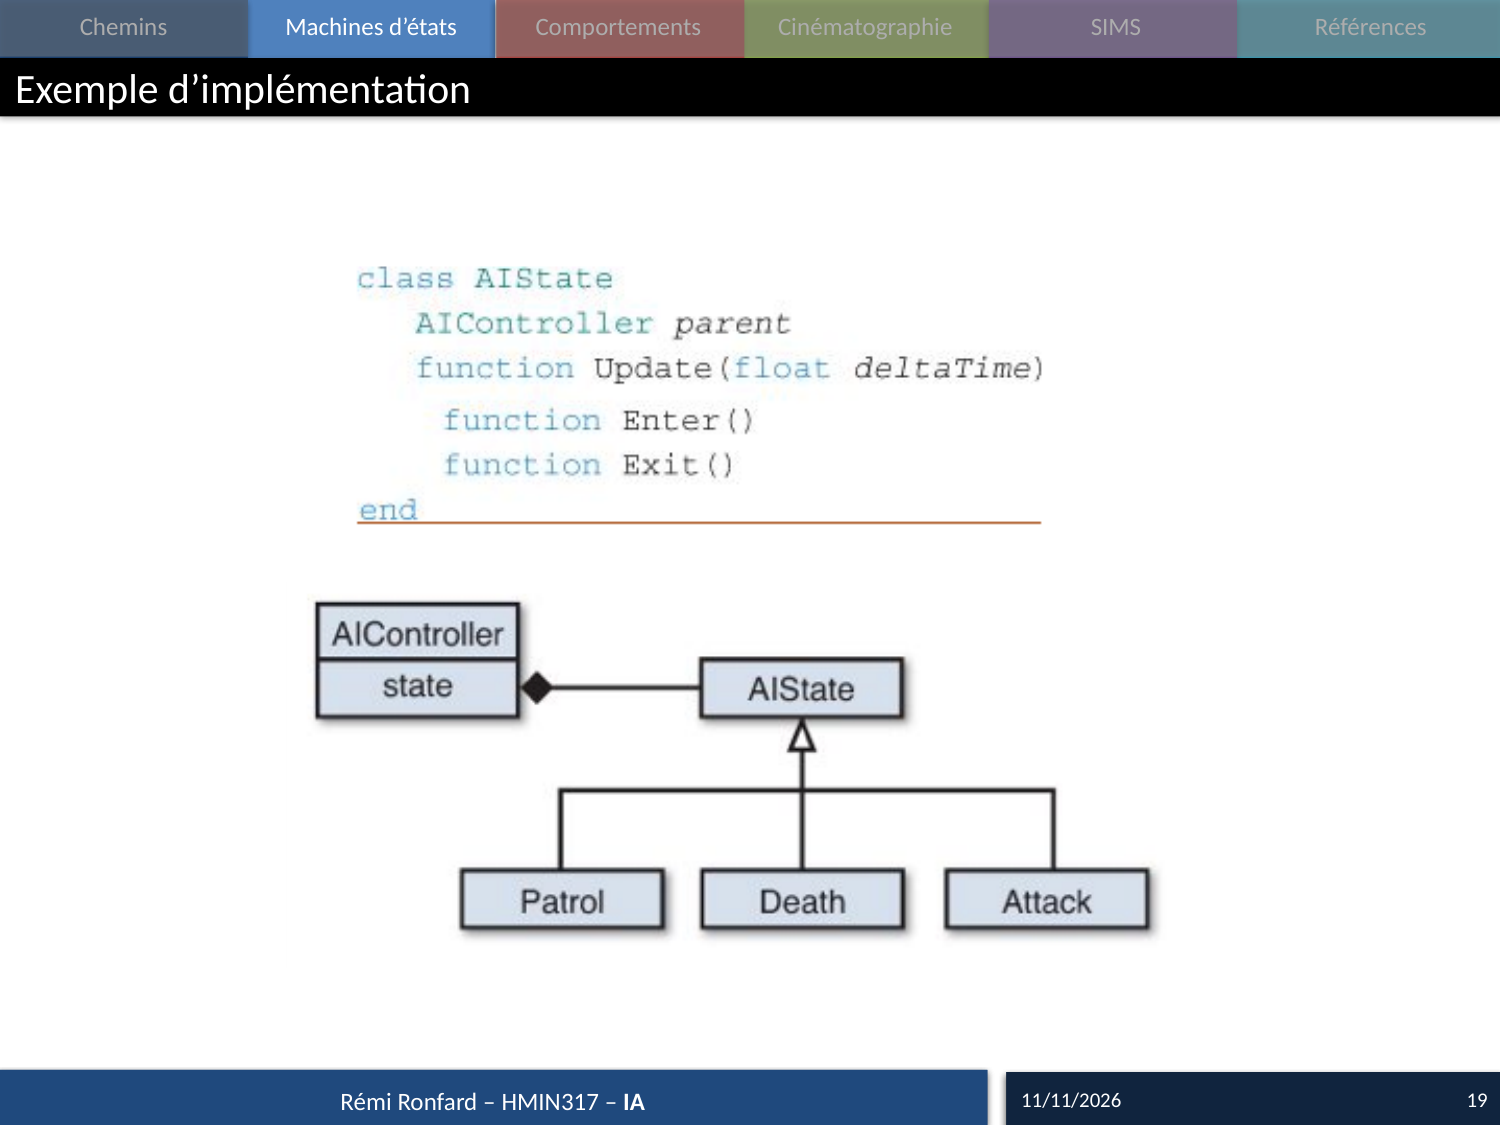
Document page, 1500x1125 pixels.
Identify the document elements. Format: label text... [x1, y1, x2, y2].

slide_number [1006, 1070, 1153, 1125]
footer Rémi Ronfard – HMIN317 – IA [0, 1072, 988, 1125]
picture [285, 242, 1220, 968]
slide_number 19 [1153, 1071, 1500, 1125]
title Exemple d’implémentation [0, 58, 1500, 117]
